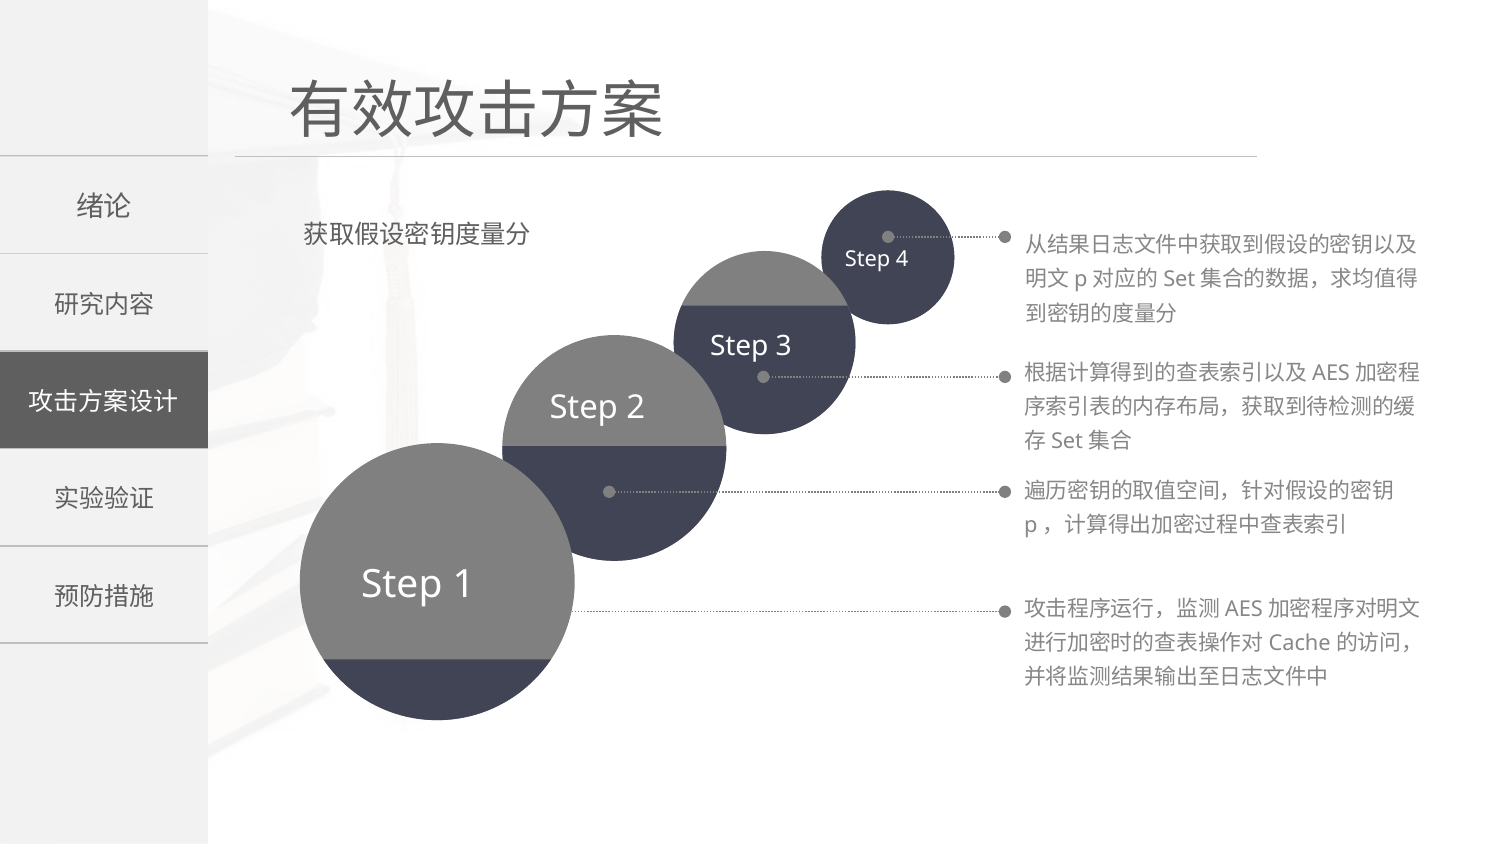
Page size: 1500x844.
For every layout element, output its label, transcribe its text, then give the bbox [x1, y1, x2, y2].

text_box [502, 446, 727, 561]
text_box [681, 250, 848, 305]
text_box [299, 443, 575, 659]
text_box [323, 659, 552, 721]
text_box [502, 335, 727, 446]
text_box Step 1 [351, 553, 486, 610]
text_box [673, 305, 856, 435]
text_box 根据计算得到的查表索引以及AES加密程序索引表的内存布局，获取到待检测的缓存Set集合 [1014, 345, 1435, 459]
text_box Step 4 [834, 239, 919, 276]
text_box Step 2 [539, 380, 656, 430]
text_box 攻击程序运行，监测AES加密程序对明文进行加密时的查表操作对Cache的访问，并将监测结果输出至日志文件中 [1014, 581, 1435, 694]
text_box [821, 190, 955, 325]
text_box Step 3 [700, 322, 802, 367]
